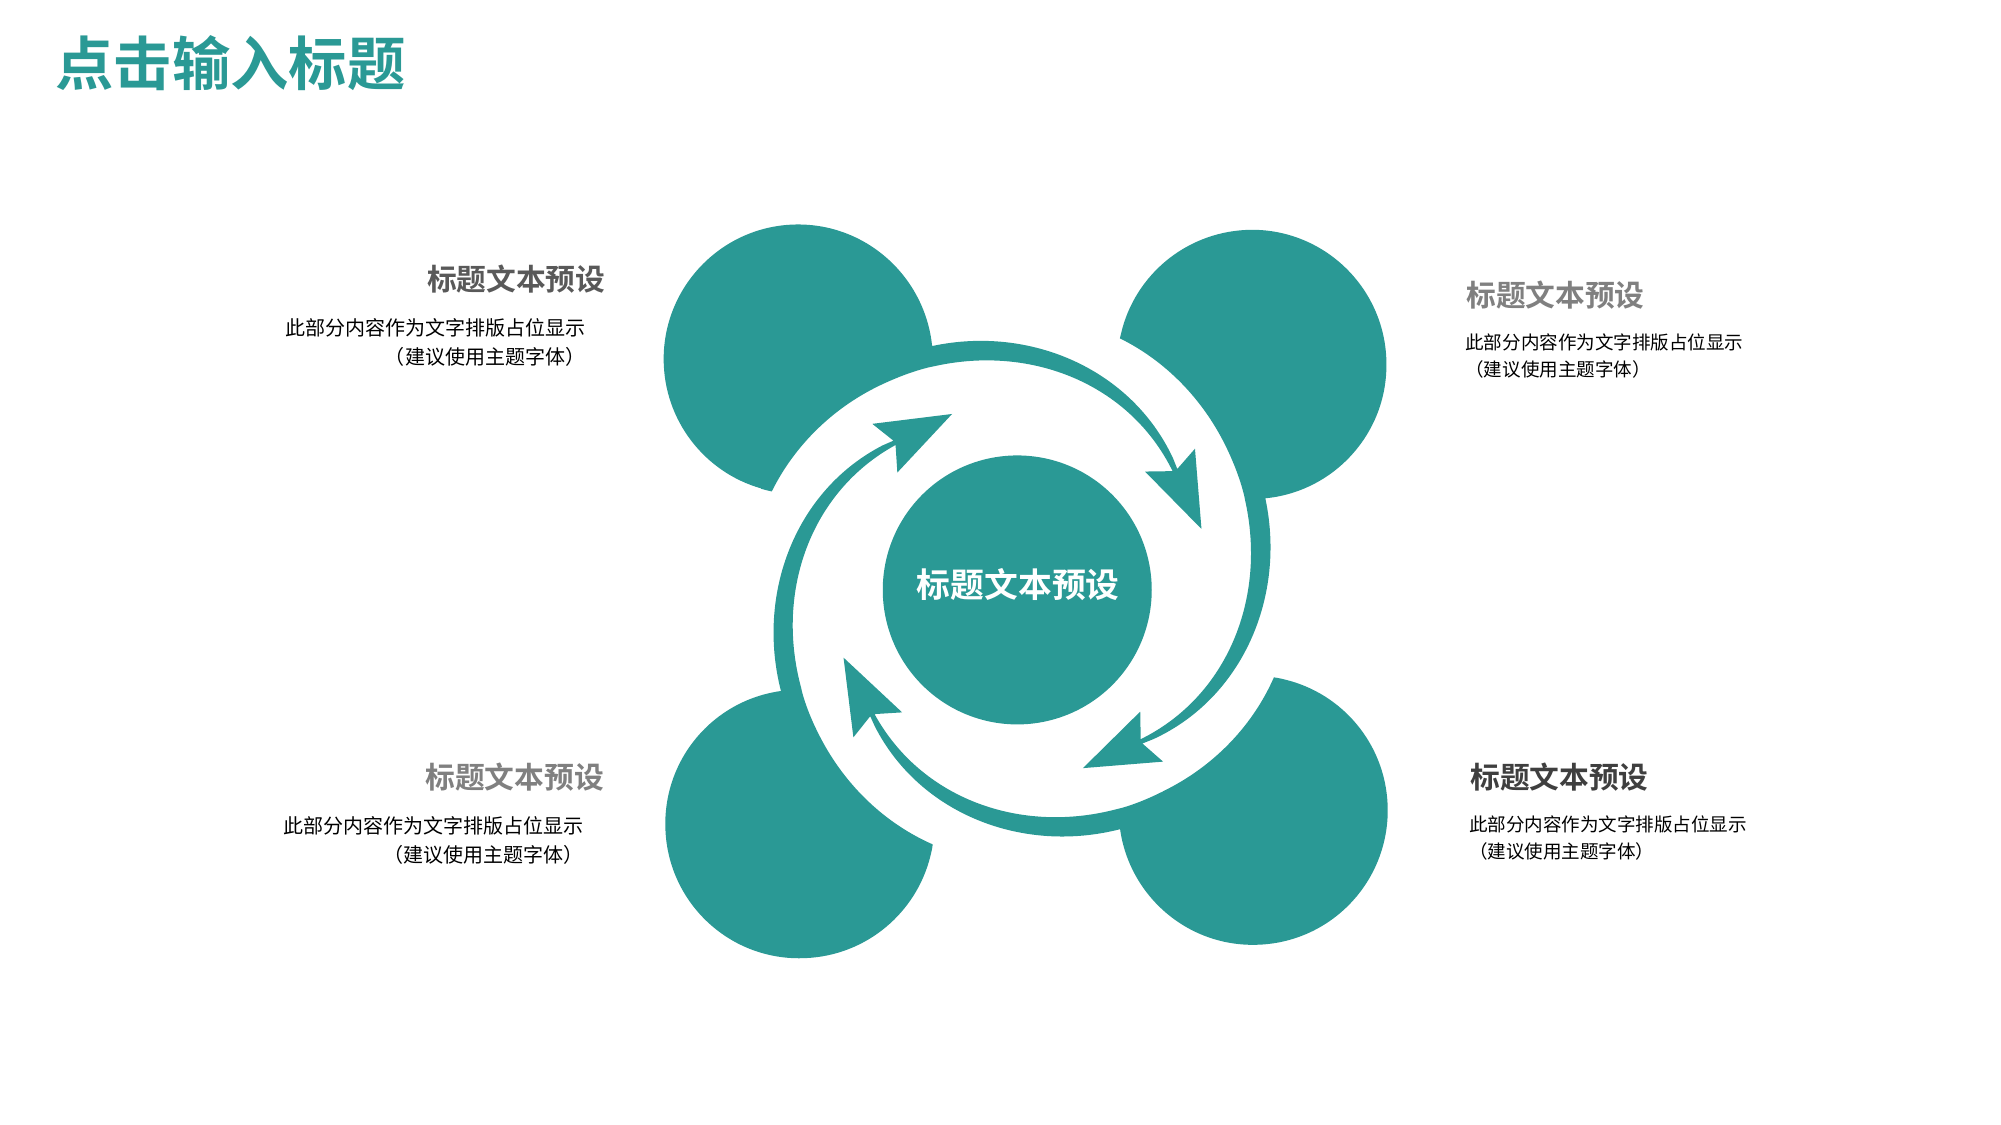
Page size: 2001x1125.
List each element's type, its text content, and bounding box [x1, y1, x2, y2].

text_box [261, 252, 664, 395]
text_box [662, 224, 1391, 962]
text_box 点击输入标题 [41, 19, 421, 105]
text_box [259, 751, 663, 893]
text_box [1386, 268, 1779, 406]
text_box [1390, 751, 1783, 888]
